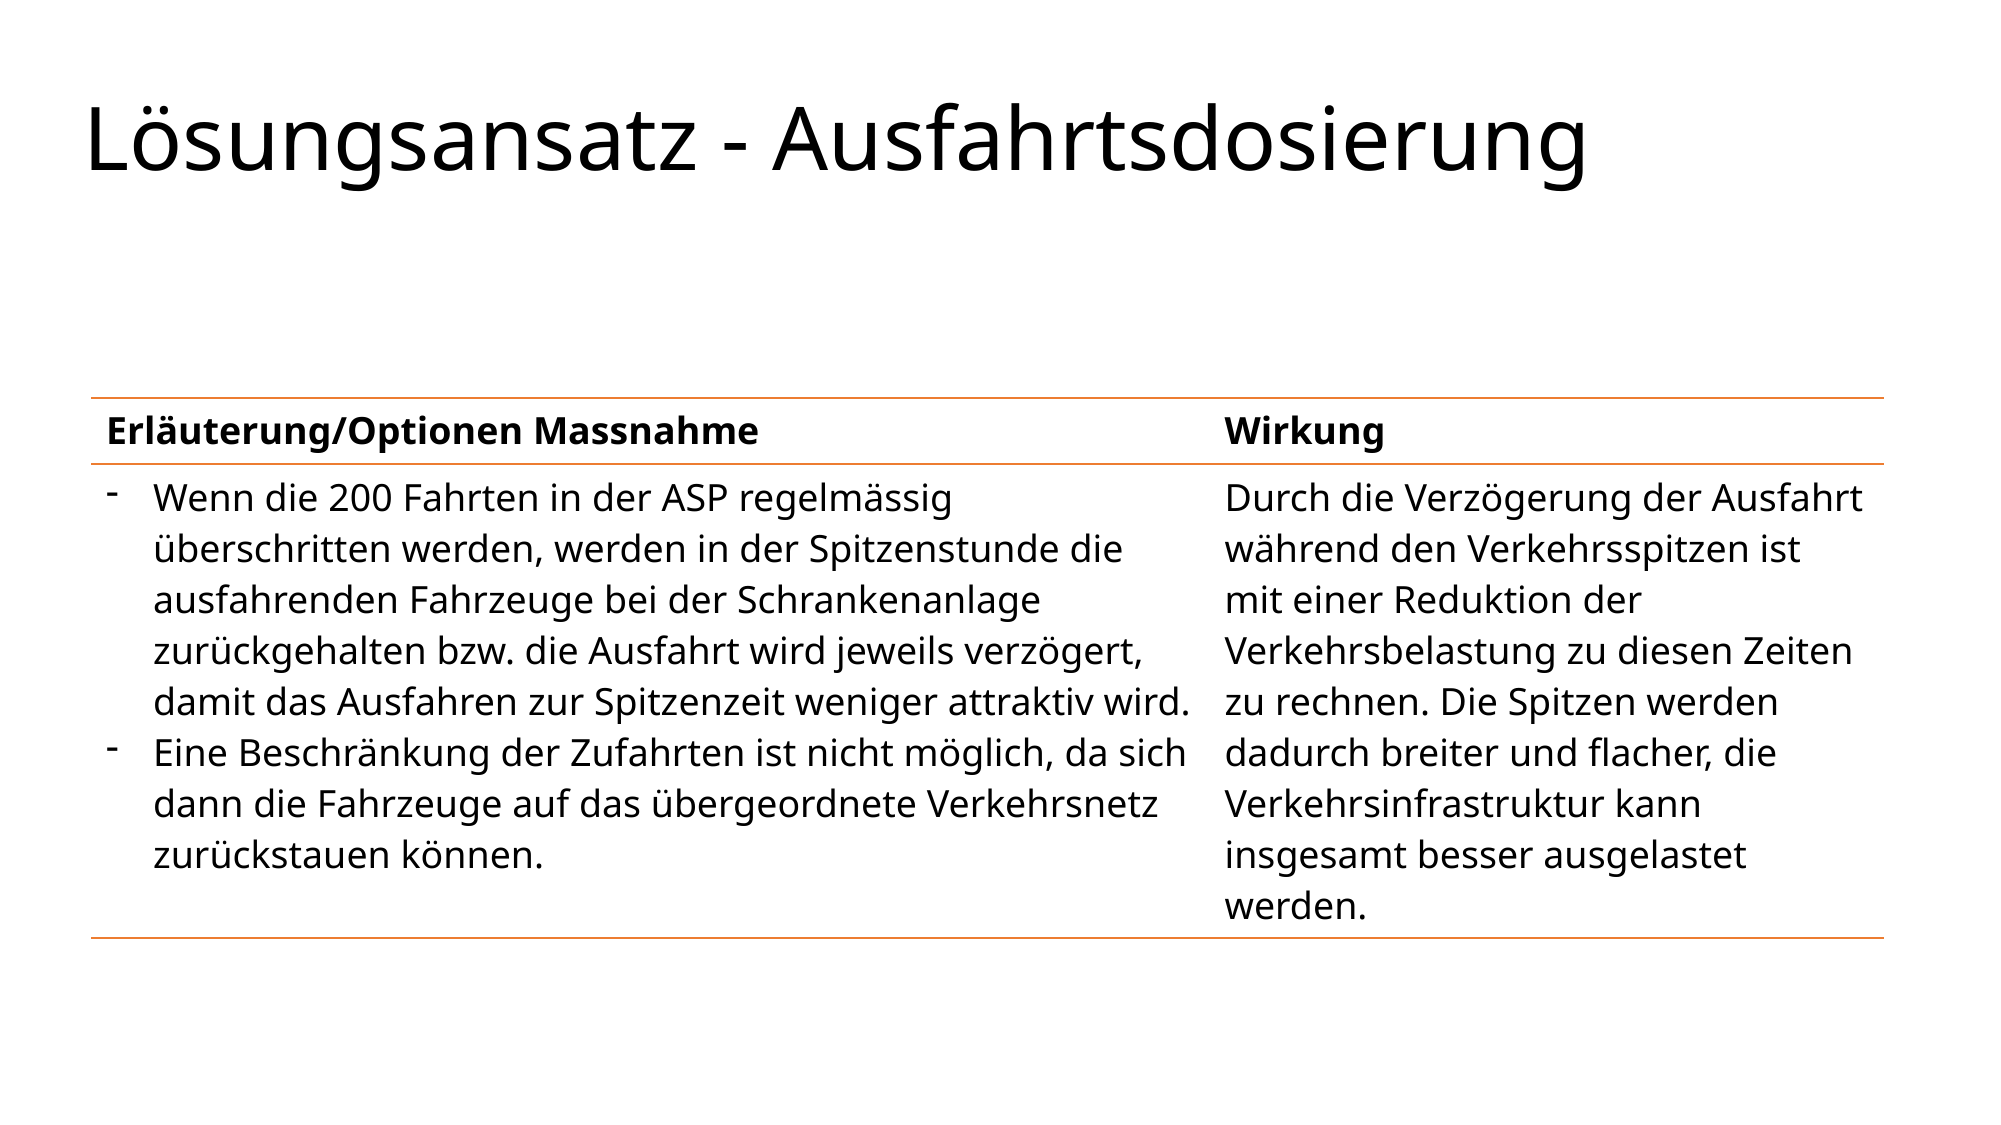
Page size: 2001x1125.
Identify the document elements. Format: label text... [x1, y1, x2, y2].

title Lösungsansatz - Ausfahrtsdosierung [68, 86, 1884, 304]
table_header Erläuterung/Optionen Massnahme [91, 399, 1210, 463]
table_cell Wenn die 200 Fahrten in der ASP regelmässig überschritten werden, werden in der Spitzenstunde die ausfahrenden Fahrzeuge bei der Schrankenanlage zurückgehalten bzw. die Ausfahrt wird jeweils verzögert, damit das Ausfahren zur Spitzenzeit weniger attraktiv wird. Eine Beschränkung der Zufahrten ist nicht möglich, da sich dann die Fahrzeuge auf das übergeordnete Verkehrsnetz zurückstauen können. [91, 465, 1210, 937]
table_cell Durch die Verzögerung der Ausfahrt während den Verkehrsspitzen ist mit einer Reduktion der Verkehrsbelastung zu diesen Zeiten zu rechnen. Die Spitzen werden dadurch breiter und flacher, die Verkehrsinfrastruktur kann insgesamt besser ausgelastet werden. [1210, 465, 1884, 937]
table_header Wirkung [1210, 399, 1884, 463]
